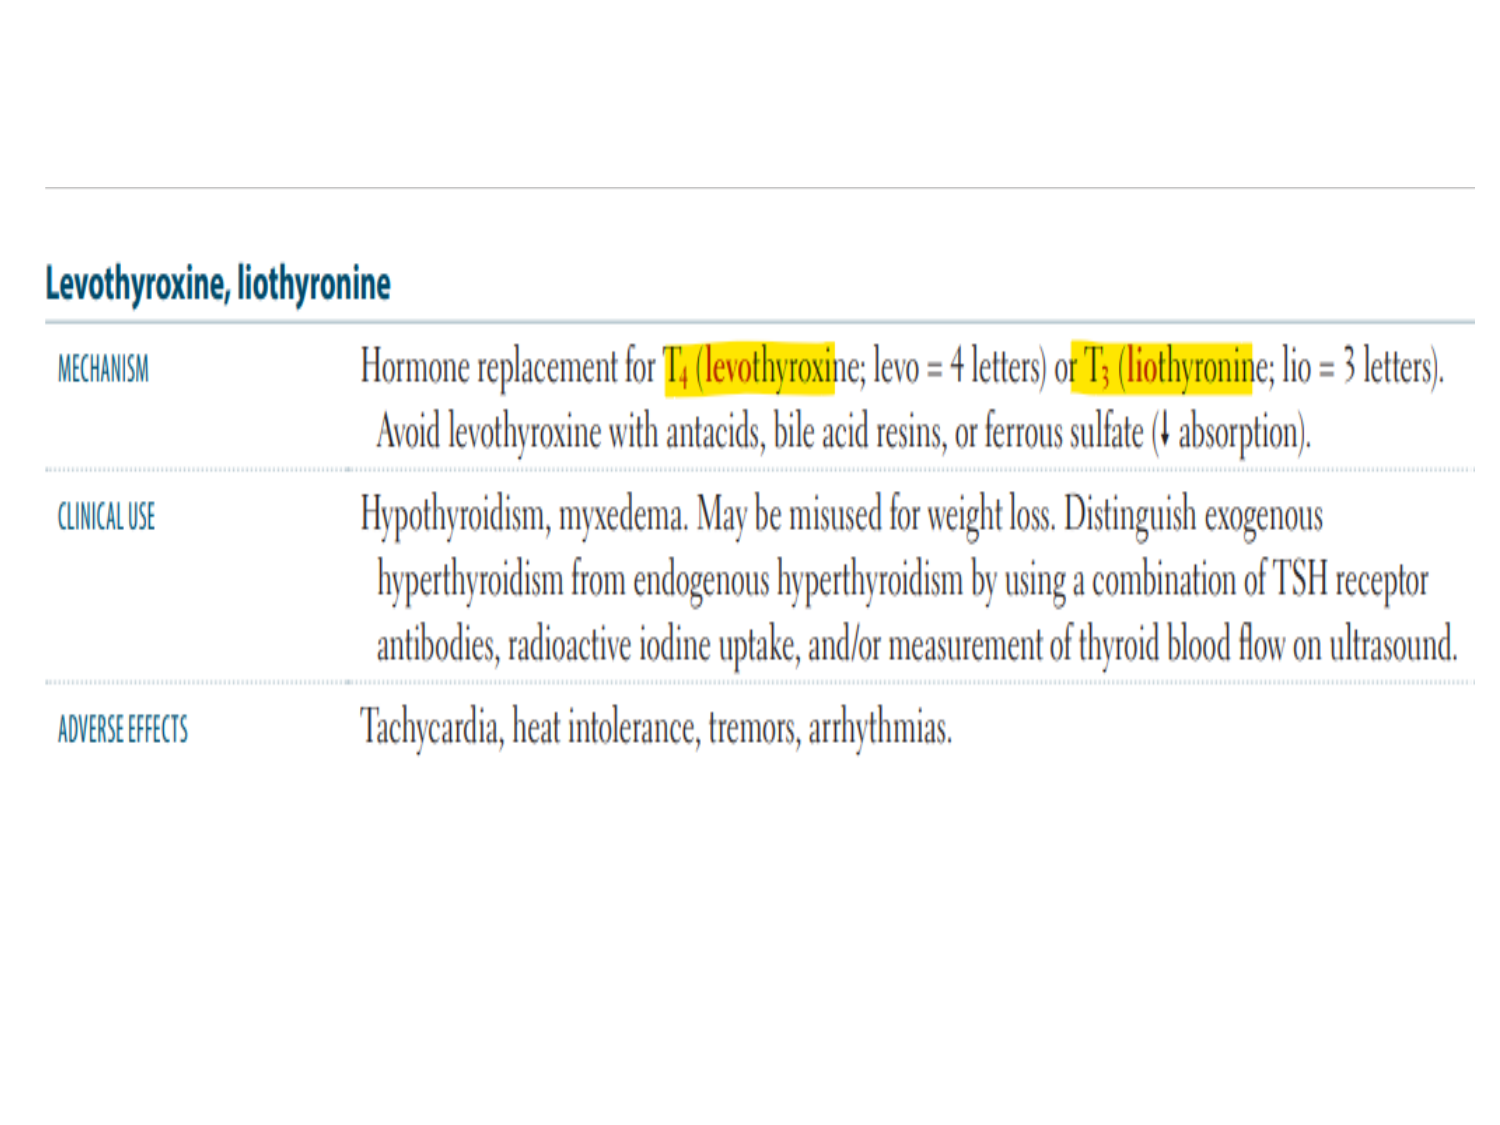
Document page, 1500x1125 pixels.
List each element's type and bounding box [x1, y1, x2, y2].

picture [37, 187, 1476, 813]
